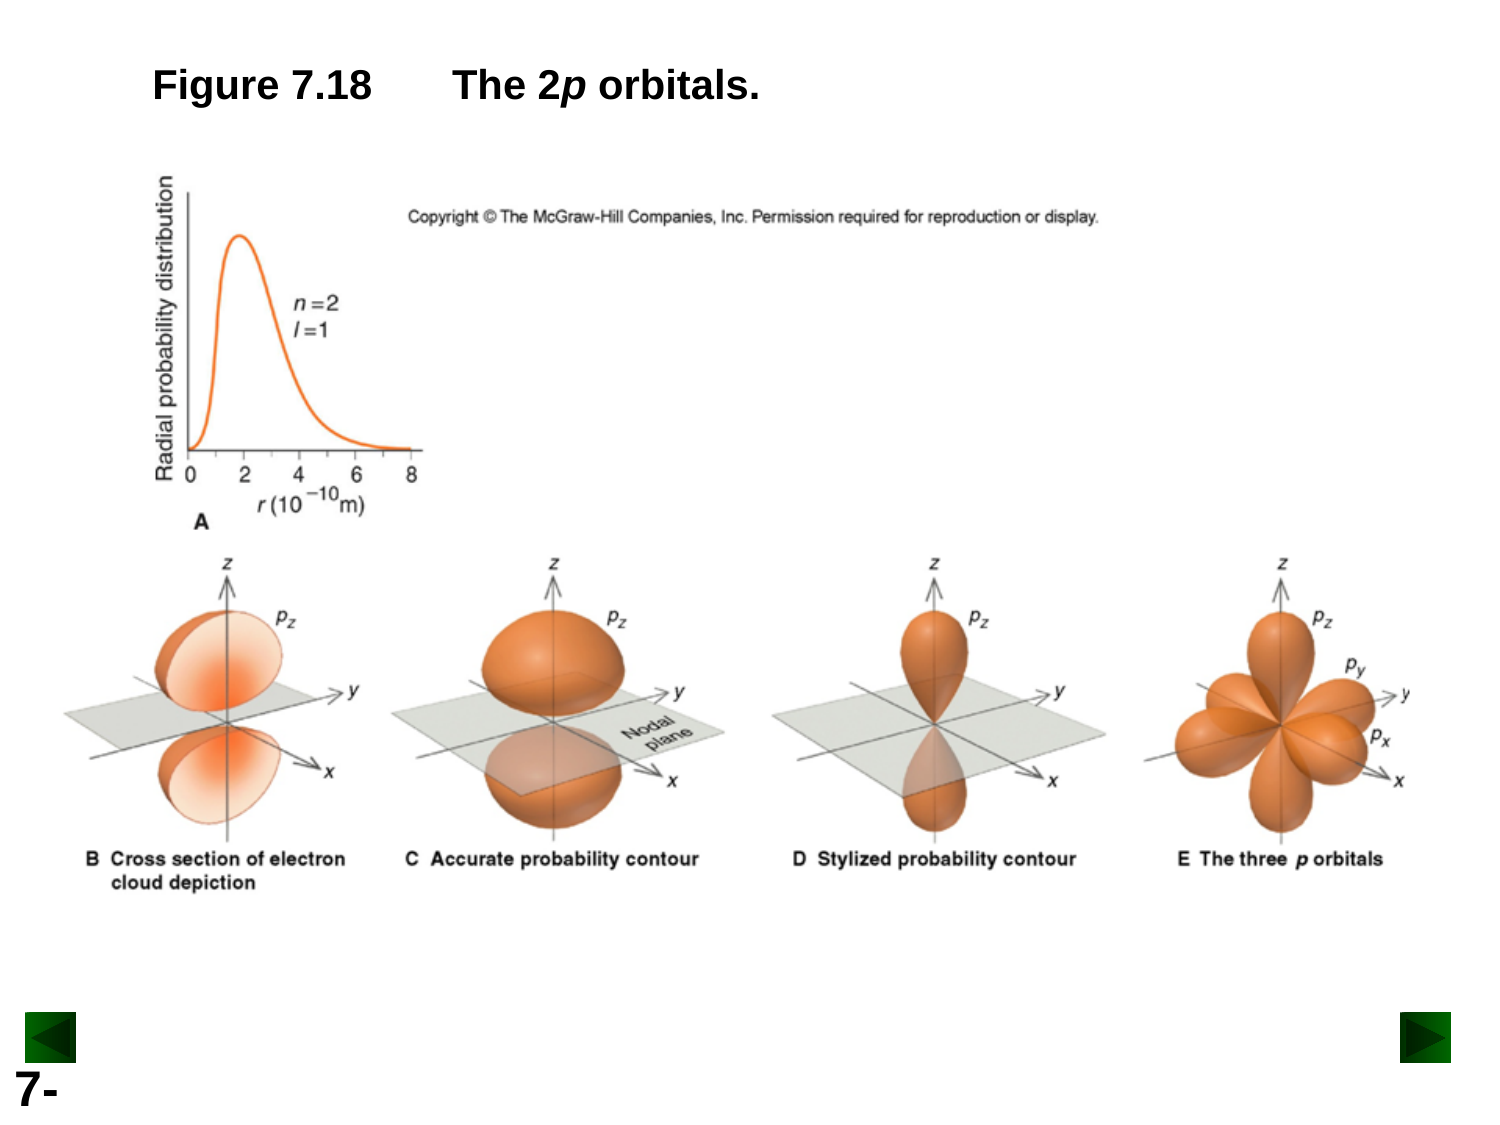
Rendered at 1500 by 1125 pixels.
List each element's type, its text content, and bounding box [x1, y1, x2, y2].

text_box The 2p orbitals. [437, 50, 900, 115]
picture [59, 153, 1441, 972]
text_box Figure 7.18 [137, 50, 437, 115]
